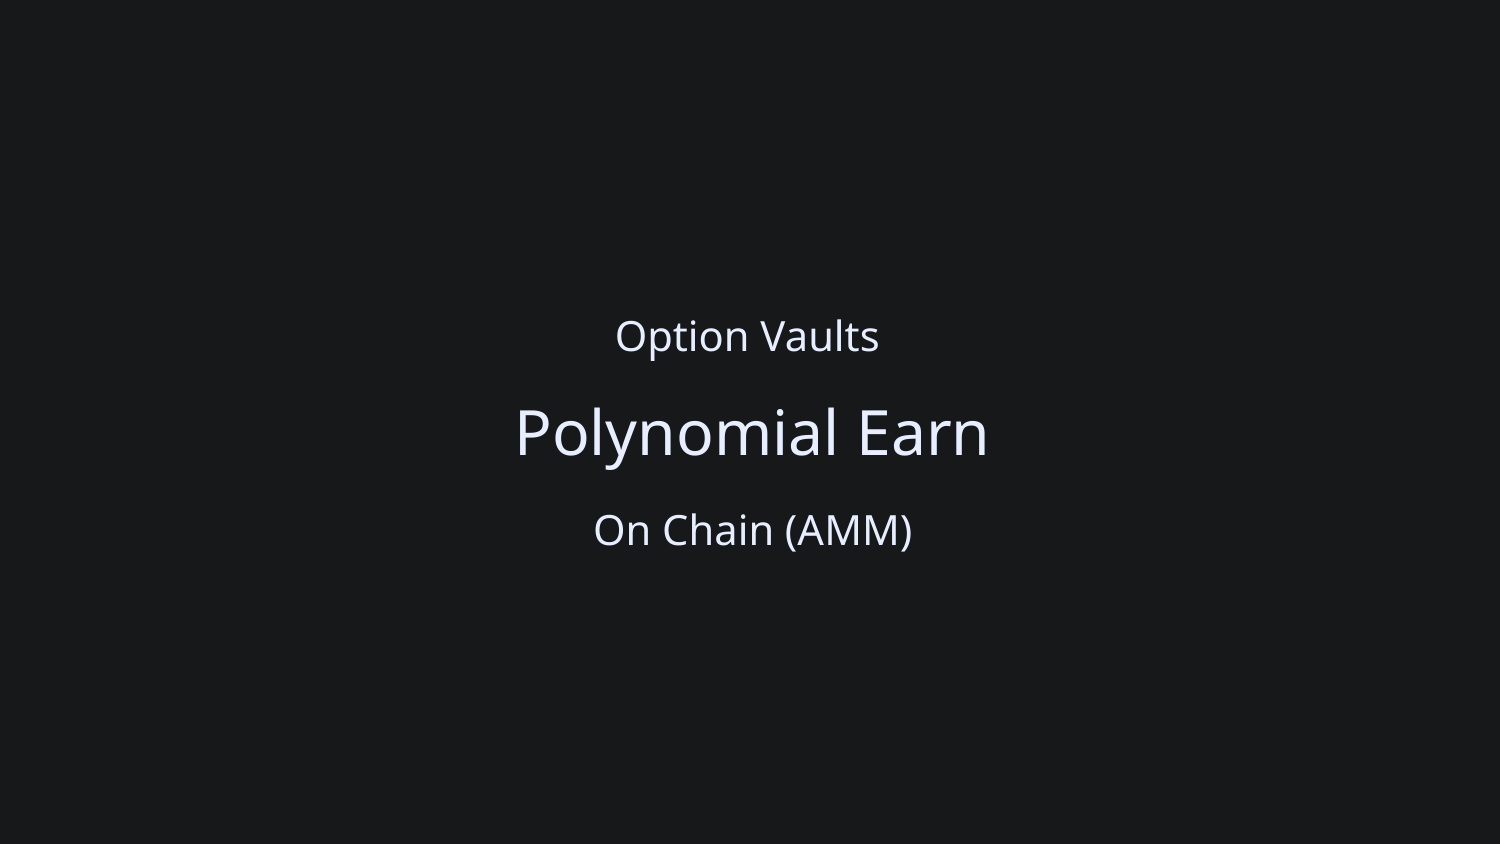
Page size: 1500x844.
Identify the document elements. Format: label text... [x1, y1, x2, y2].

text_box Option Vaults Polynomial Earn On Chain (AMM) [467, 127, 1033, 716]
